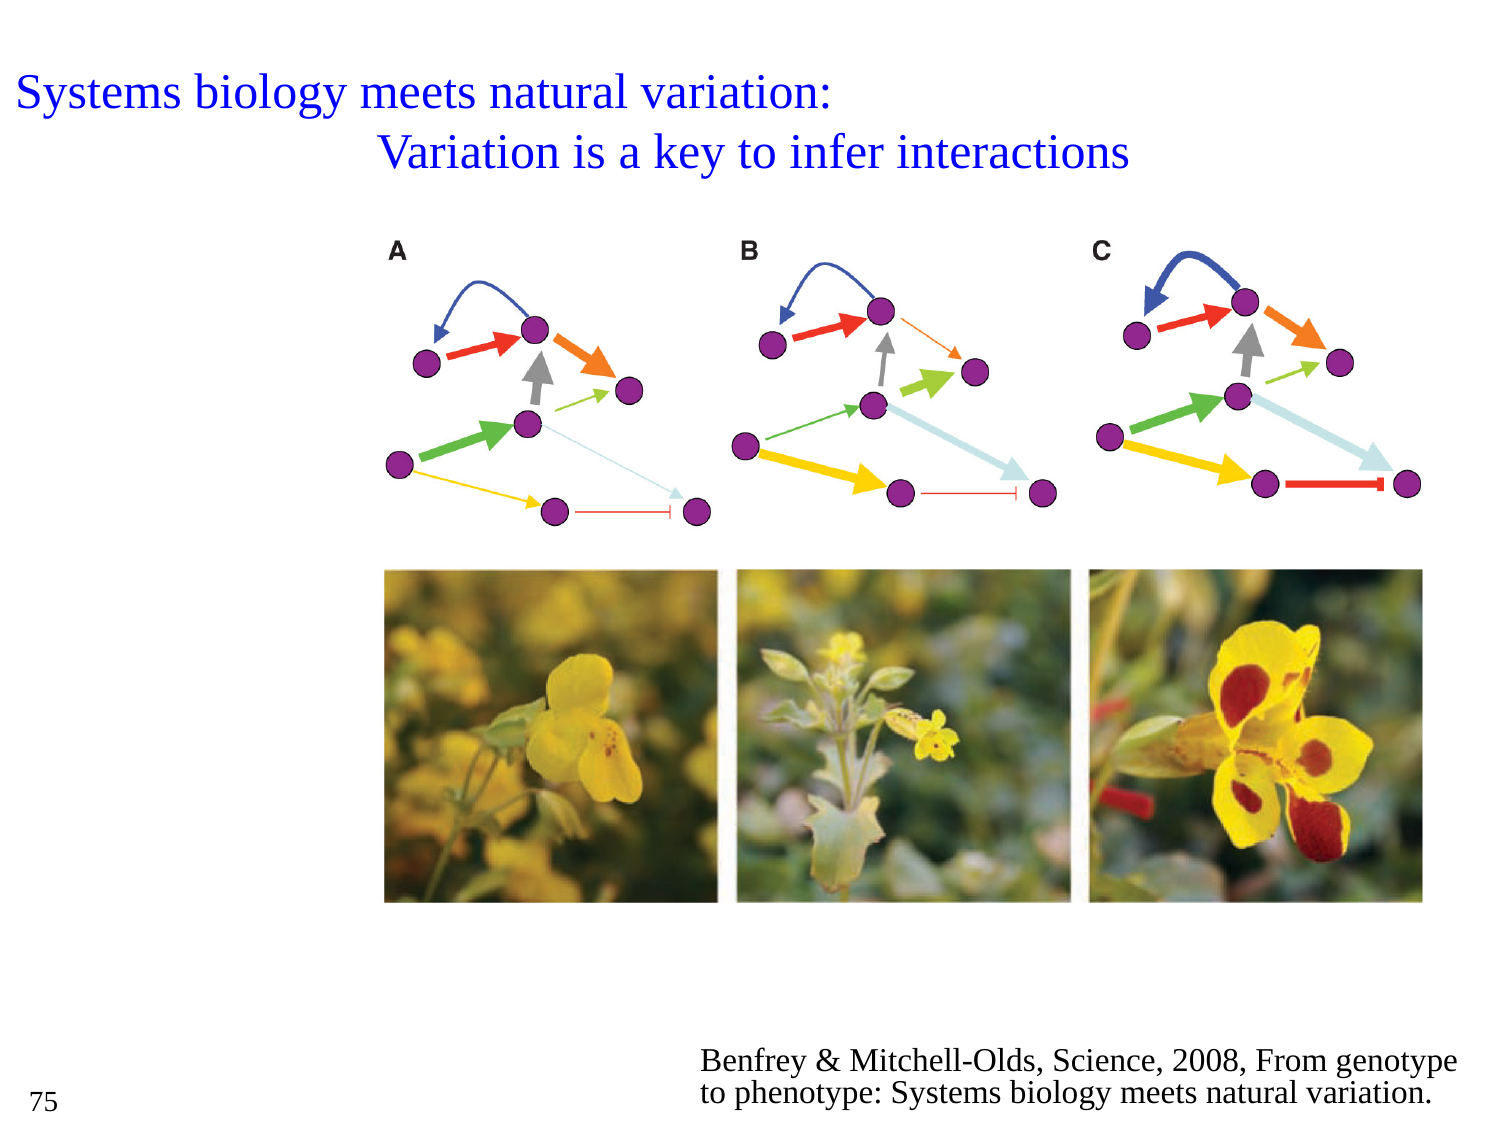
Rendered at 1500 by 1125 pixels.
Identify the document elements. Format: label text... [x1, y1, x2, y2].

list Benfrey & Mitchell-Olds, Science, 2008, From genotype to phenotype: Systems biology meets natural variation. [628, 1038, 1500, 1125]
title Systems biology meets natural variation: Variation is a key to infer interactions [0, 24, 1276, 213]
picture [325, 227, 1438, 919]
